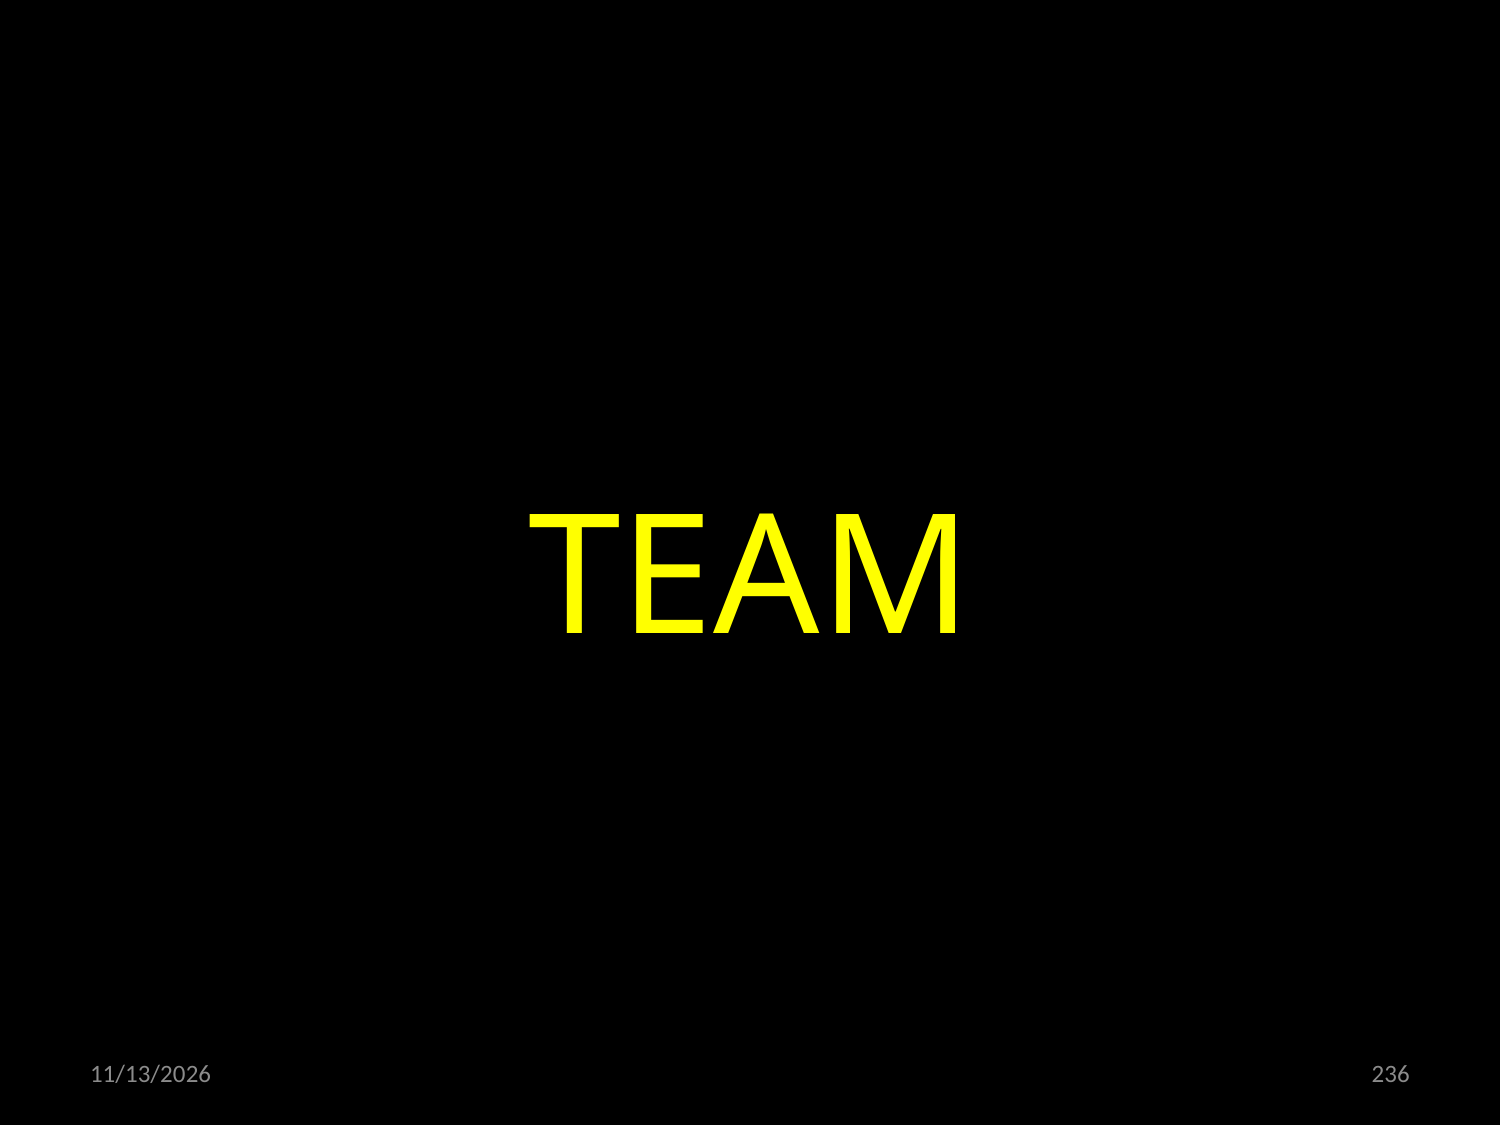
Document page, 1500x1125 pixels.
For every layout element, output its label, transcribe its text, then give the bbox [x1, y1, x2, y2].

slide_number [75, 1042, 425, 1103]
text_box TEAM [0, 459, 1500, 561]
slide_number 236 [1074, 1042, 1425, 1103]
